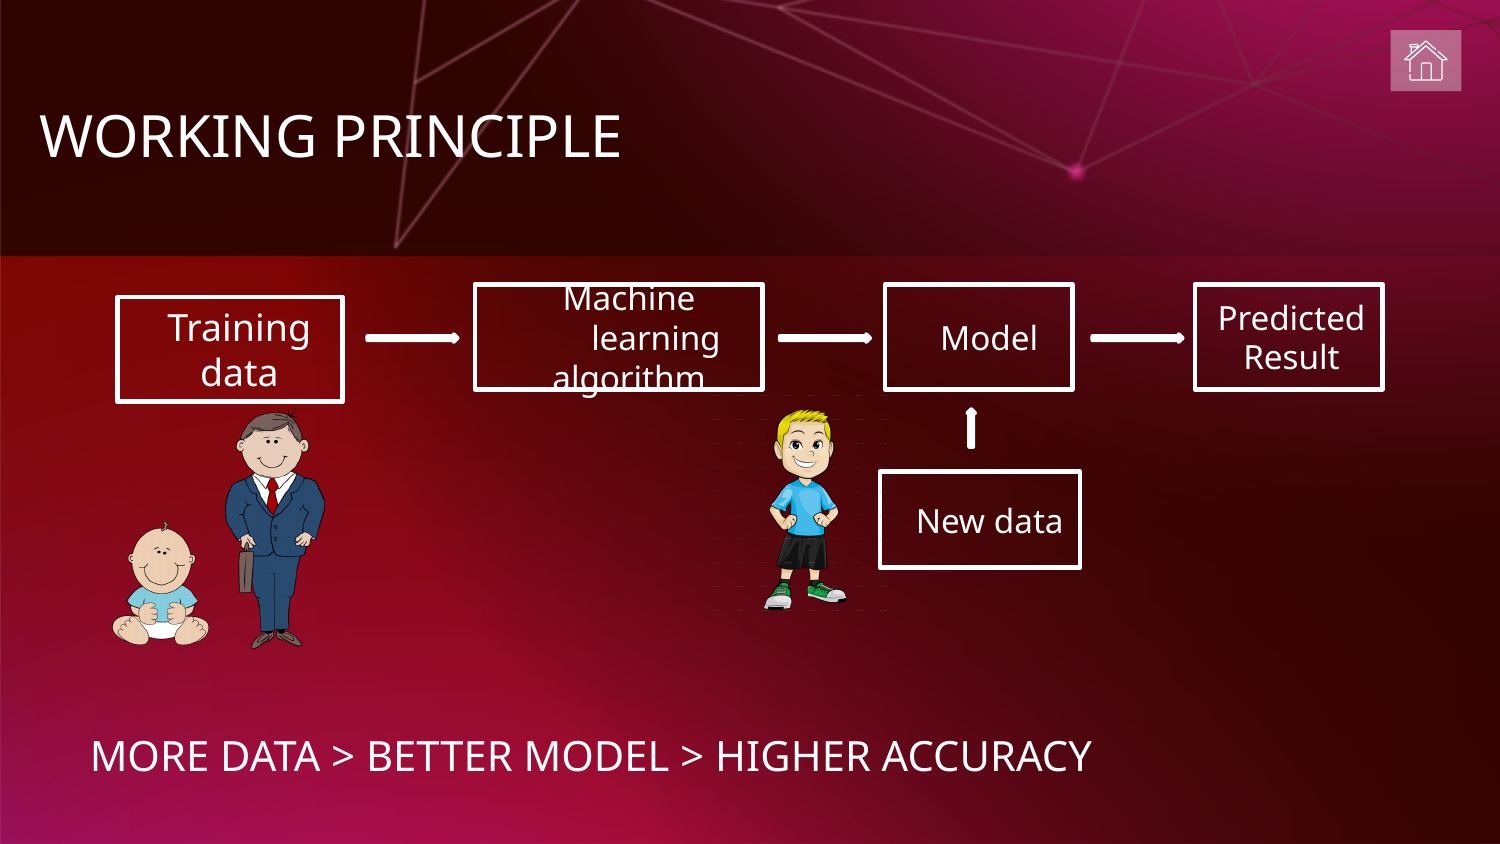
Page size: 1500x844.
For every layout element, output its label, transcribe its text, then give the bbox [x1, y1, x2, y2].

title WORKING PRINCIPLE [24, 84, 863, 171]
text_box Predicted Result [1194, 284, 1383, 390]
text_box [365, 332, 460, 344]
list Training data [117, 296, 343, 402]
text_box [777, 332, 873, 344]
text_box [1390, 29, 1462, 92]
picture [0, 0, 1500, 844]
text_box MORE DATA > BETTER MODEL > HIGHER ACCURACY [75, 721, 1463, 787]
text_box [965, 407, 977, 449]
text_box New data [907, 471, 1080, 568]
text_box Model [885, 284, 1073, 390]
text_box [1090, 332, 1185, 344]
text_box Machine learning algorithm [474, 284, 763, 390]
